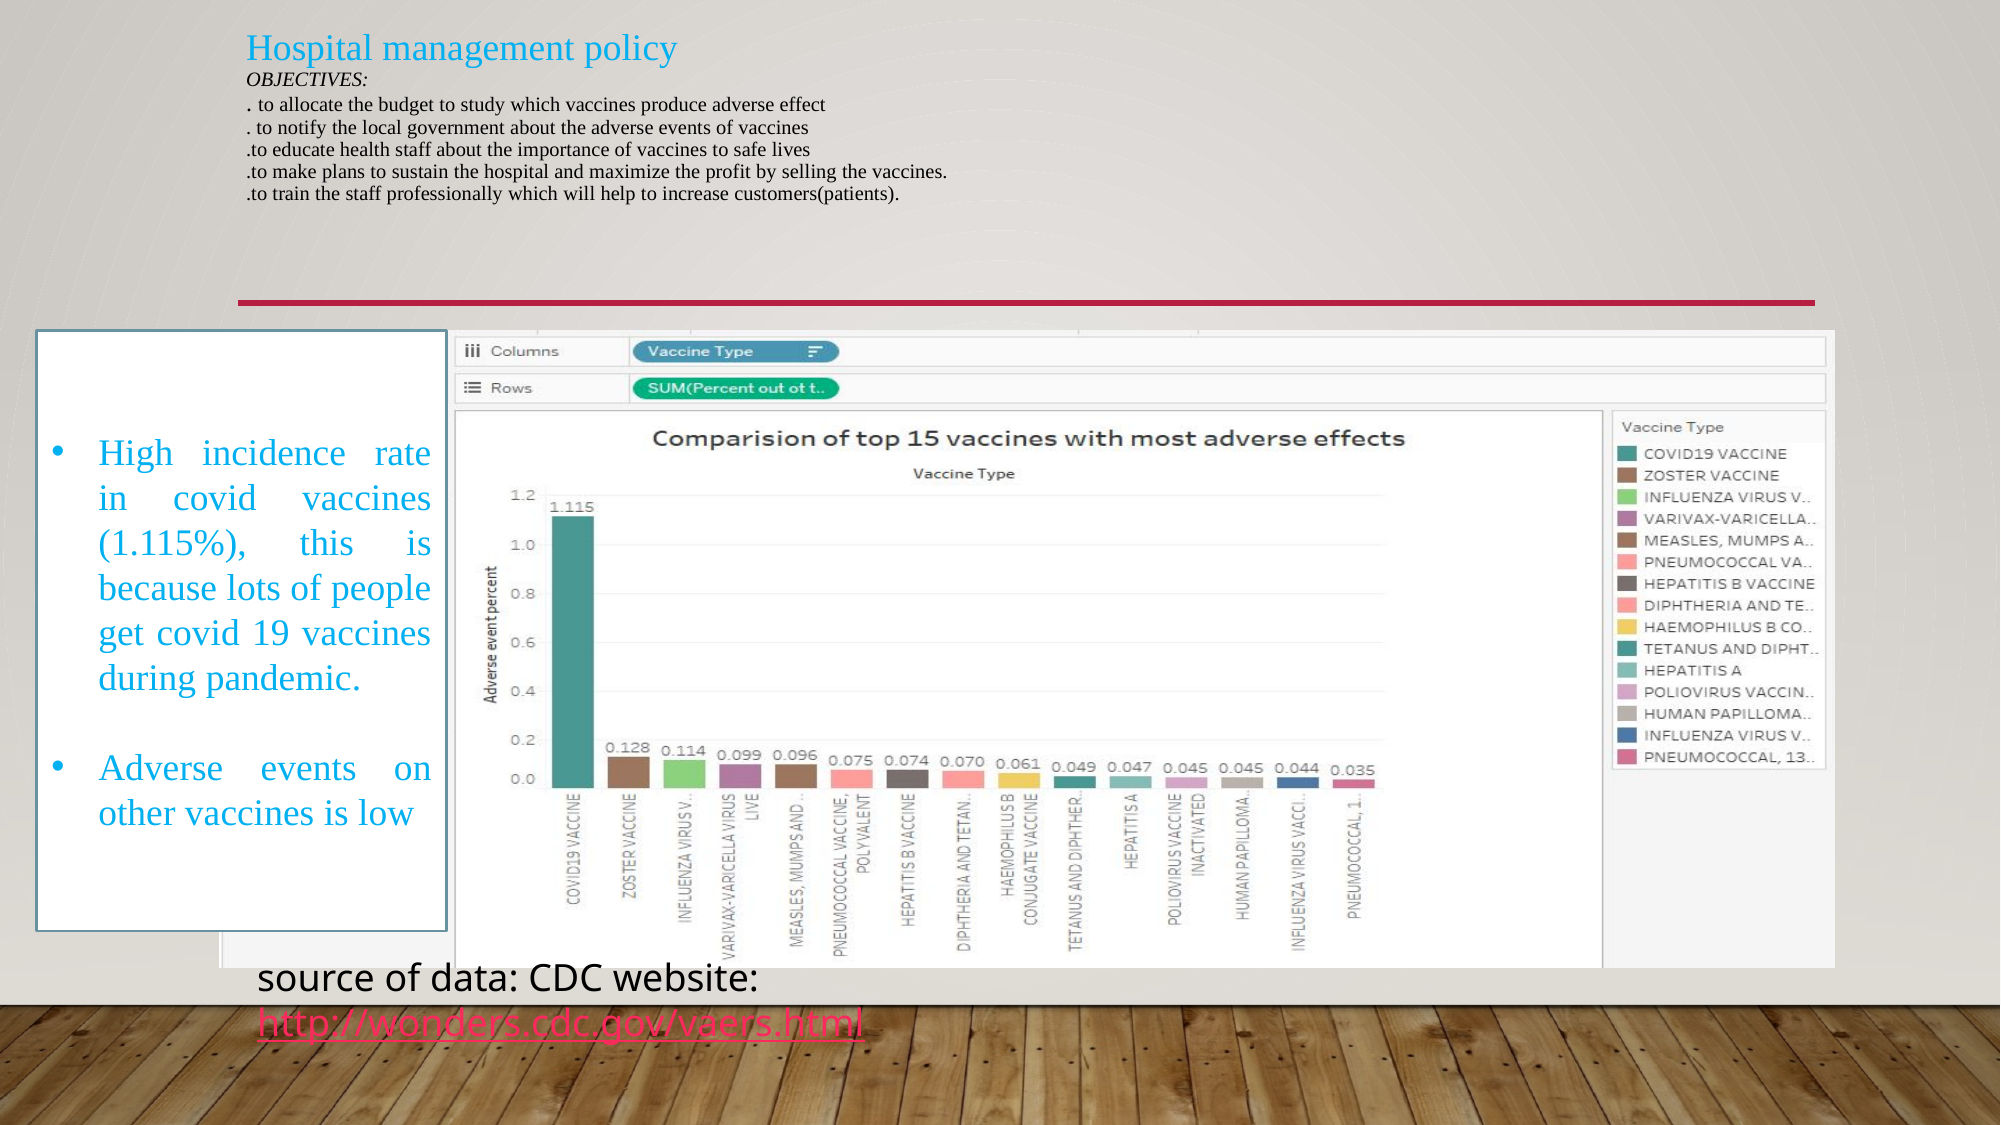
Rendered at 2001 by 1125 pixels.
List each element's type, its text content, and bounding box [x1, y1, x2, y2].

text_box source of data: CDC website: http://wonders.cdc.gov/vaers.html [242, 968, 1244, 1058]
picture [0, 1005, 2000, 1125]
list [219, 330, 1836, 968]
title Hospital management policy Objectives: . to allocate the budget to study which vaccines produce adverse effect . to notify the local government about the adverse events of vaccines .to educate health staff about the importance of vaccines to safe lives .to make plans to sustain the hospital and maximize the profit by selling the vaccines. .to train the staff professionally which will help to increase customers(patients). [231, 20, 1807, 291]
text_box High incidence rate in covid vaccines (1.115%), this is because lots of people get covid 19 vaccines during pandemic. Adverse events on other vaccines is low [35, 329, 448, 932]
